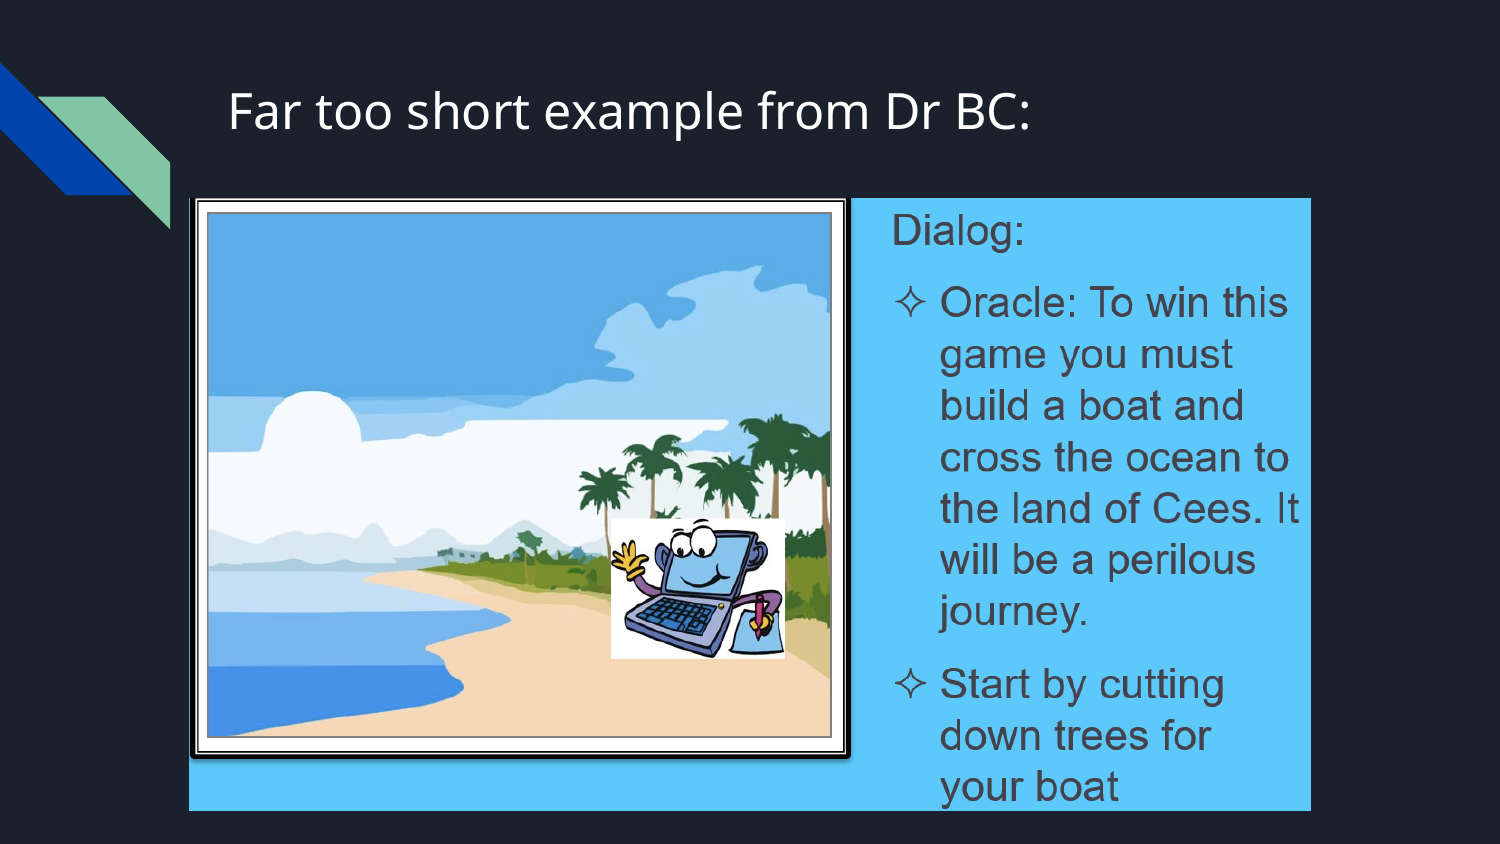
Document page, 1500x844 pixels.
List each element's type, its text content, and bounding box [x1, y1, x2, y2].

picture [189, 197, 1311, 811]
title Far too short example from Dr BC: [212, 64, 1368, 215]
